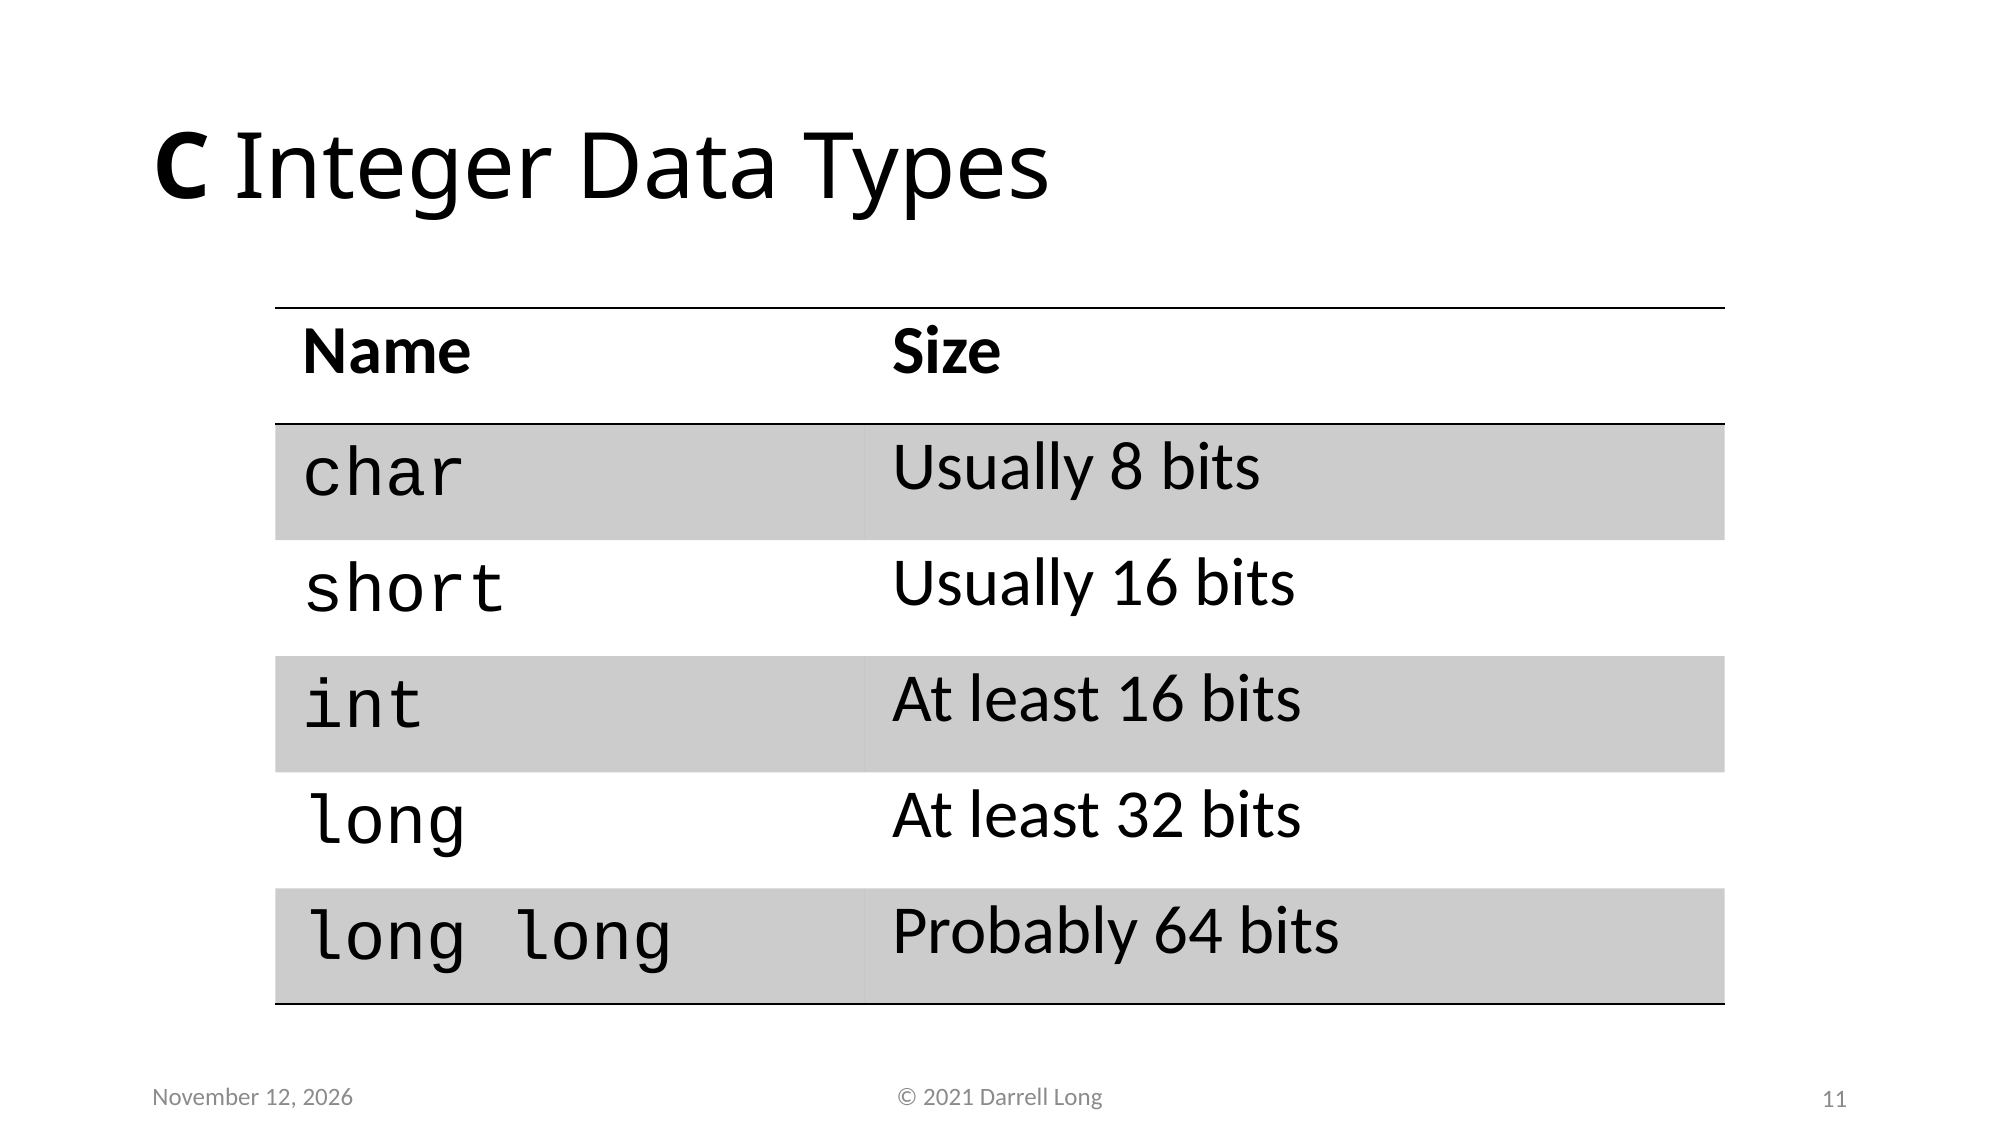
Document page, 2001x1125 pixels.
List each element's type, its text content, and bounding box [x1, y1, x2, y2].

table_cell Probably 64 bits [865, 888, 1725, 1003]
table_cell At least 16 bits [865, 656, 1725, 772]
table_cell short [275, 540, 865, 656]
table_header Size [865, 309, 1725, 423]
slide_number 11 [1412, 1067, 1863, 1125]
table_cell long long [275, 888, 865, 1003]
table_cell Usually 8 bits [865, 425, 1725, 540]
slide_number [137, 1065, 588, 1125]
table_cell Usually 16 bits [865, 540, 1725, 656]
table_cell long [275, 772, 865, 888]
footer © 2021 Darrell Long [662, 1065, 1338, 1125]
table_header Name [275, 309, 865, 423]
table_cell int [275, 656, 865, 772]
title C Integer Data Types [137, 59, 1863, 278]
table_cell char [275, 425, 865, 540]
table_cell At least 32 bits [865, 772, 1725, 888]
